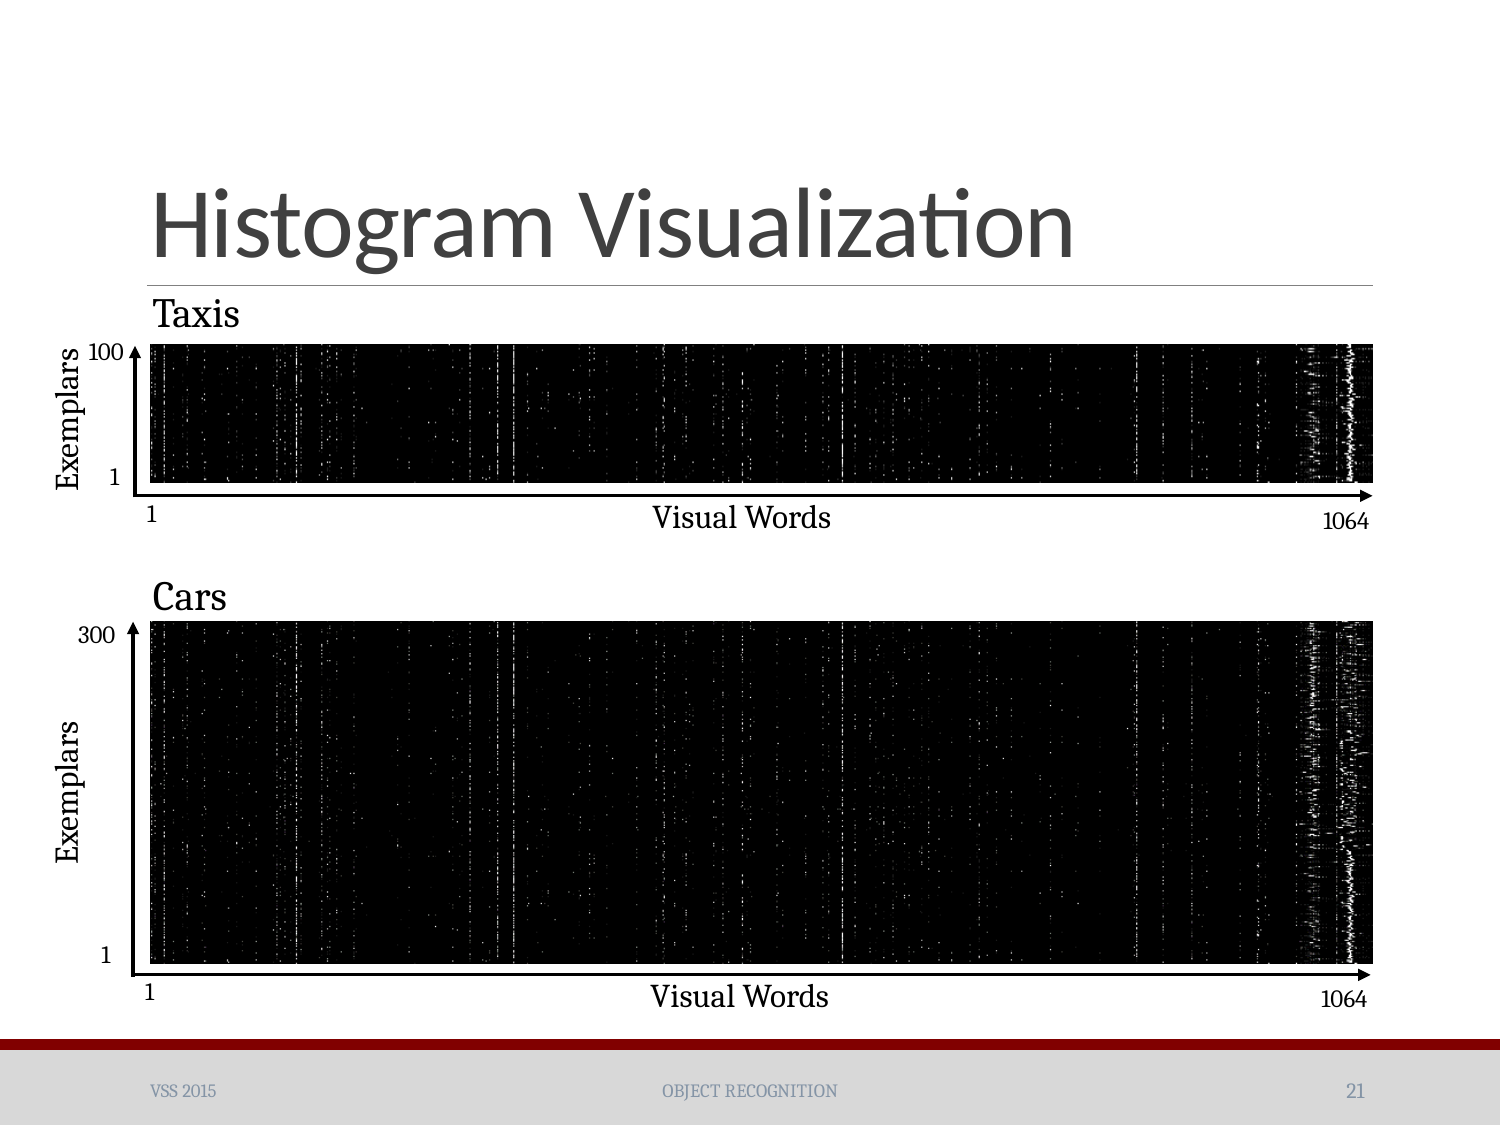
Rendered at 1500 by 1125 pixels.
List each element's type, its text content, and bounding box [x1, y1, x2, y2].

text_box 1064 [1306, 975, 1383, 1020]
text_box 1064 [1308, 496, 1385, 542]
text_box 1 [130, 980, 170, 1014]
picture [149, 343, 1373, 483]
text_box 1 [95, 453, 131, 498]
slide_number VSS 2015 [135, 1059, 440, 1120]
text_box Visual Words [637, 504, 847, 543]
picture [149, 621, 1373, 965]
text_box 1 [132, 502, 172, 535]
text_box Visual Words [635, 983, 845, 1022]
text_box 300 [63, 611, 131, 657]
text_box 1 [86, 931, 126, 976]
text_box 100 [74, 327, 139, 373]
title Histogram Visualization [135, 47, 1373, 285]
text_box Cars [138, 561, 242, 626]
slide_number 21 [1218, 1059, 1380, 1120]
text_box Taxis [137, 278, 255, 344]
text_box Exemplars [37, 333, 93, 507]
text_box Exemplars [37, 706, 92, 880]
footer Object recognition [453, 1059, 1047, 1120]
